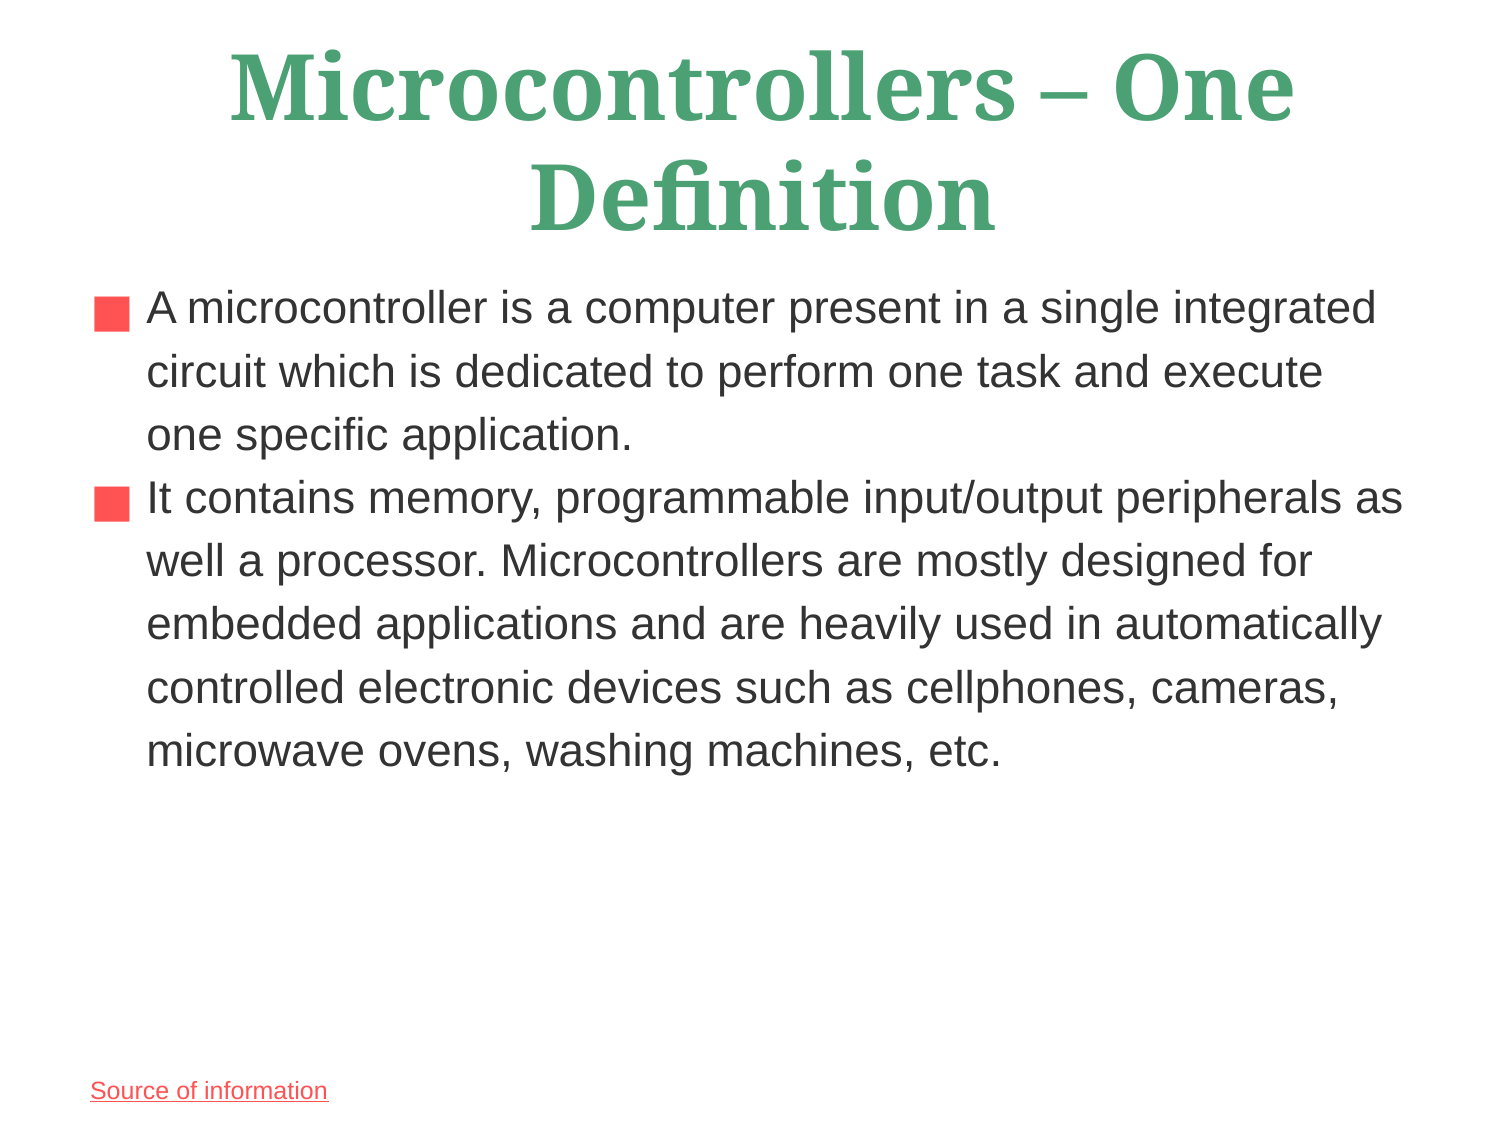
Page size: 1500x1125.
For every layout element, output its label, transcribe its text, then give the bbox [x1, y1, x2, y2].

list A microcontroller is a computer present in a single integrated circuit which is dedicated to perform one task and execute one specific application. It contains memory, programmable input/output peripherals as well a processor. Microcontrollers are mostly designed for embedded applications and are heavily used in automatically controlled electronic devices such as cellphones, cameras, microwave ovens, washing machines, etc. Source of information [75, 262, 1425, 1125]
title Microcontrollers – One Definition [38, 45, 1490, 233]
